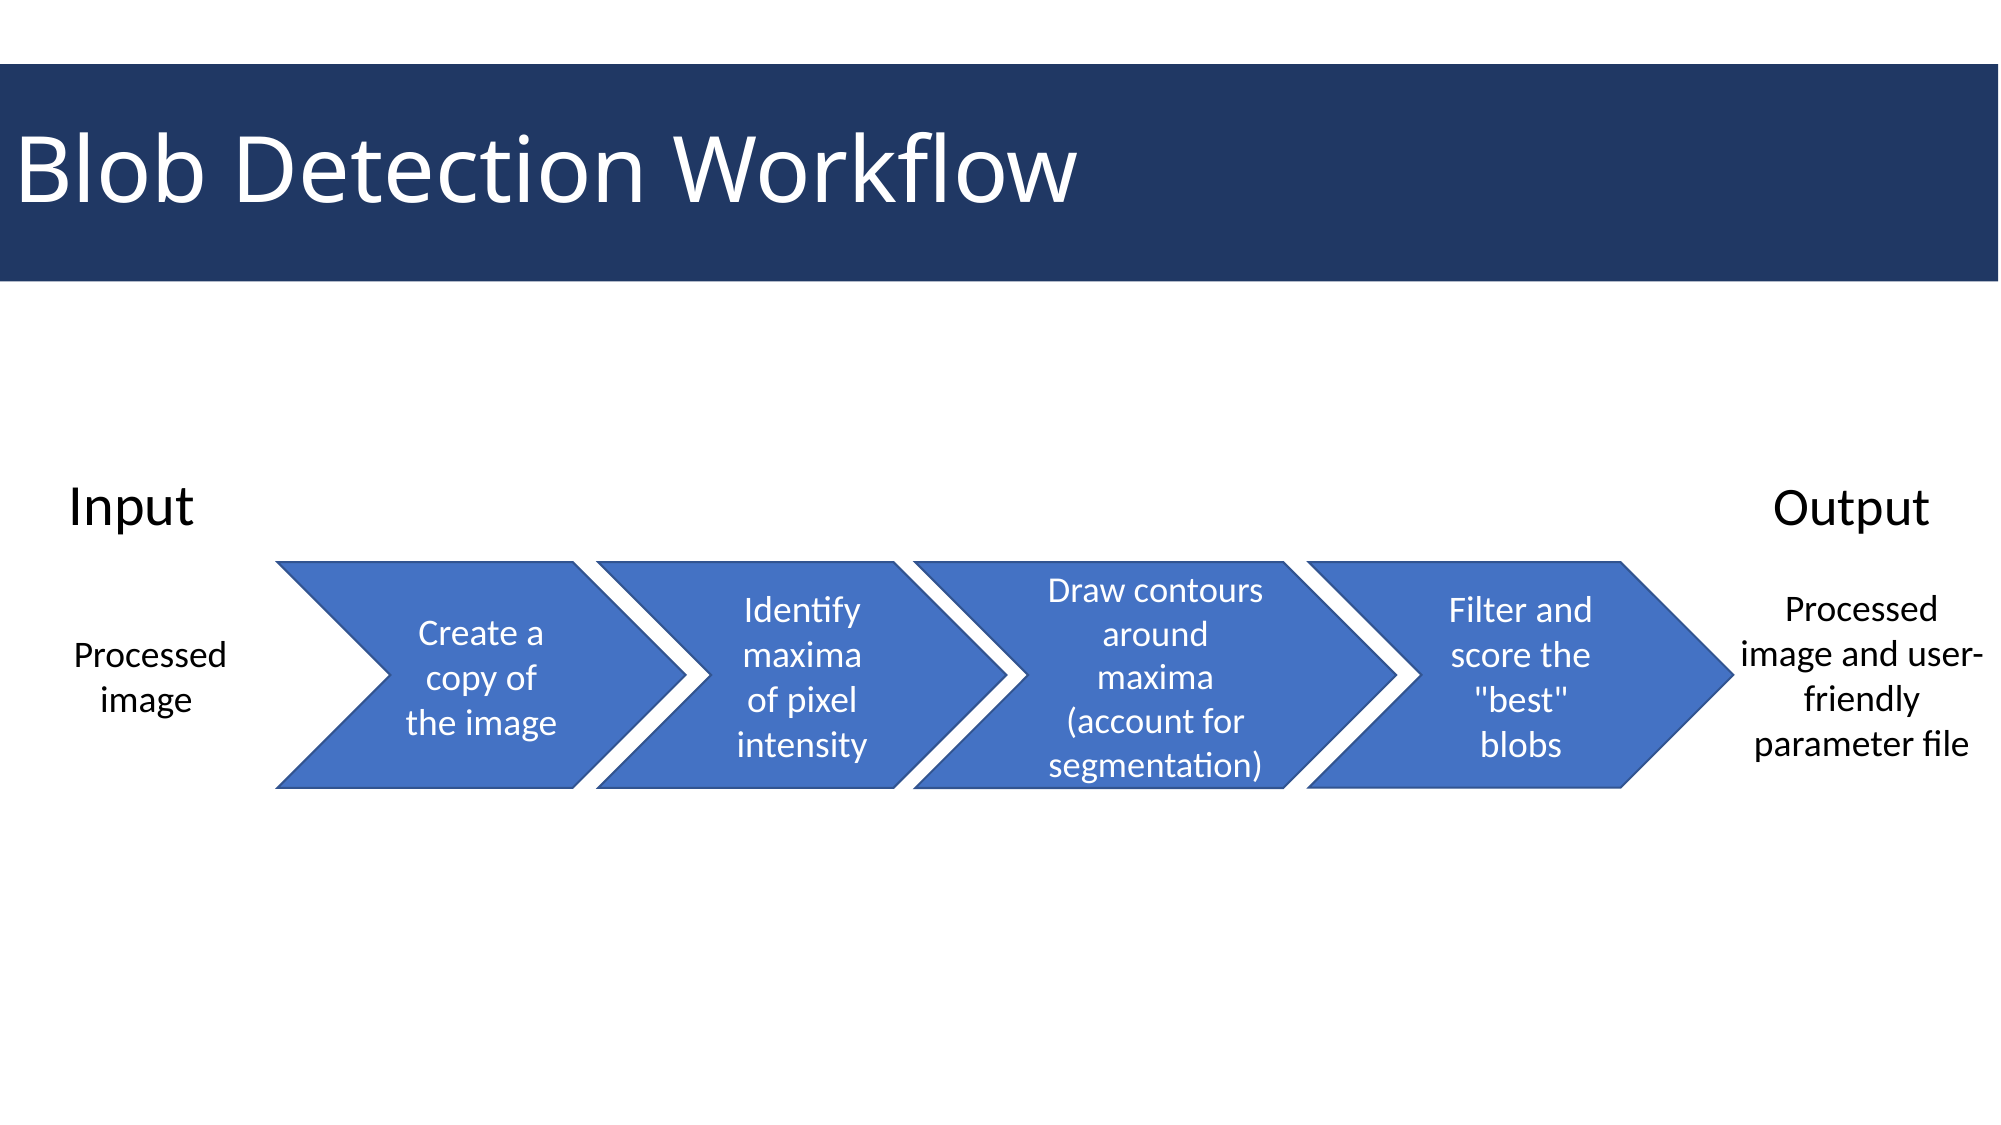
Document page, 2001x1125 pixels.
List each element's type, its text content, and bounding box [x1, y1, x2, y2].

text_box Draw contours around maxima (account for segmentation) [912, 561, 1398, 790]
text_box Input [54, 467, 226, 553]
text_box Blob Detection Workflow [0, 64, 1999, 282]
text_box Processed image [32, 622, 270, 728]
text_box Create a copy of the image [275, 561, 688, 789]
text_box Identify maxima of pixel intensity [595, 561, 1008, 789]
text_box Filter and score the "best" blobs [1306, 561, 1725, 789]
text_box Output [1758, 471, 1965, 552]
text_box Processed image and user-friendly parameter file [1725, 576, 1999, 772]
